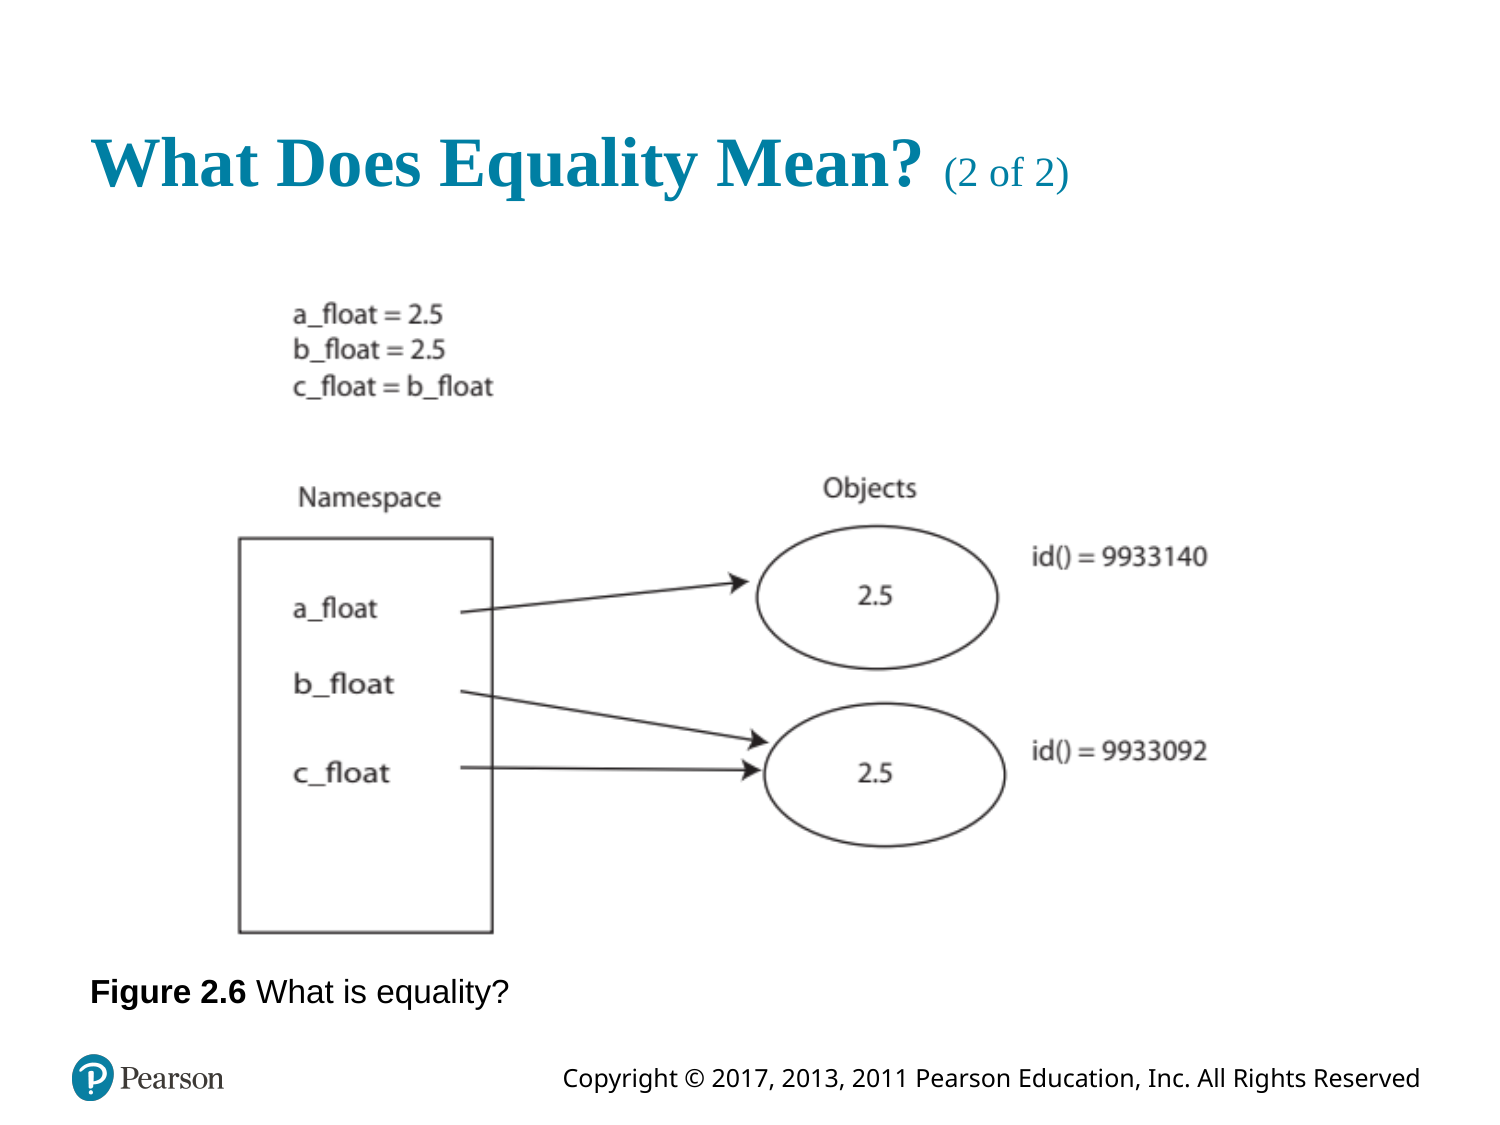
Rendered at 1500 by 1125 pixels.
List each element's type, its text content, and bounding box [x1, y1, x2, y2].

title What Does Equality Mean? (2 of 2) [75, 35, 1425, 216]
picture [98, 1054, 224, 1101]
picture [228, 300, 1222, 938]
picture [80, 1063, 106, 1088]
picture [72, 1054, 88, 1070]
list Figure 2.6 What is equality? [75, 962, 1425, 1025]
picture [72, 1087, 83, 1101]
